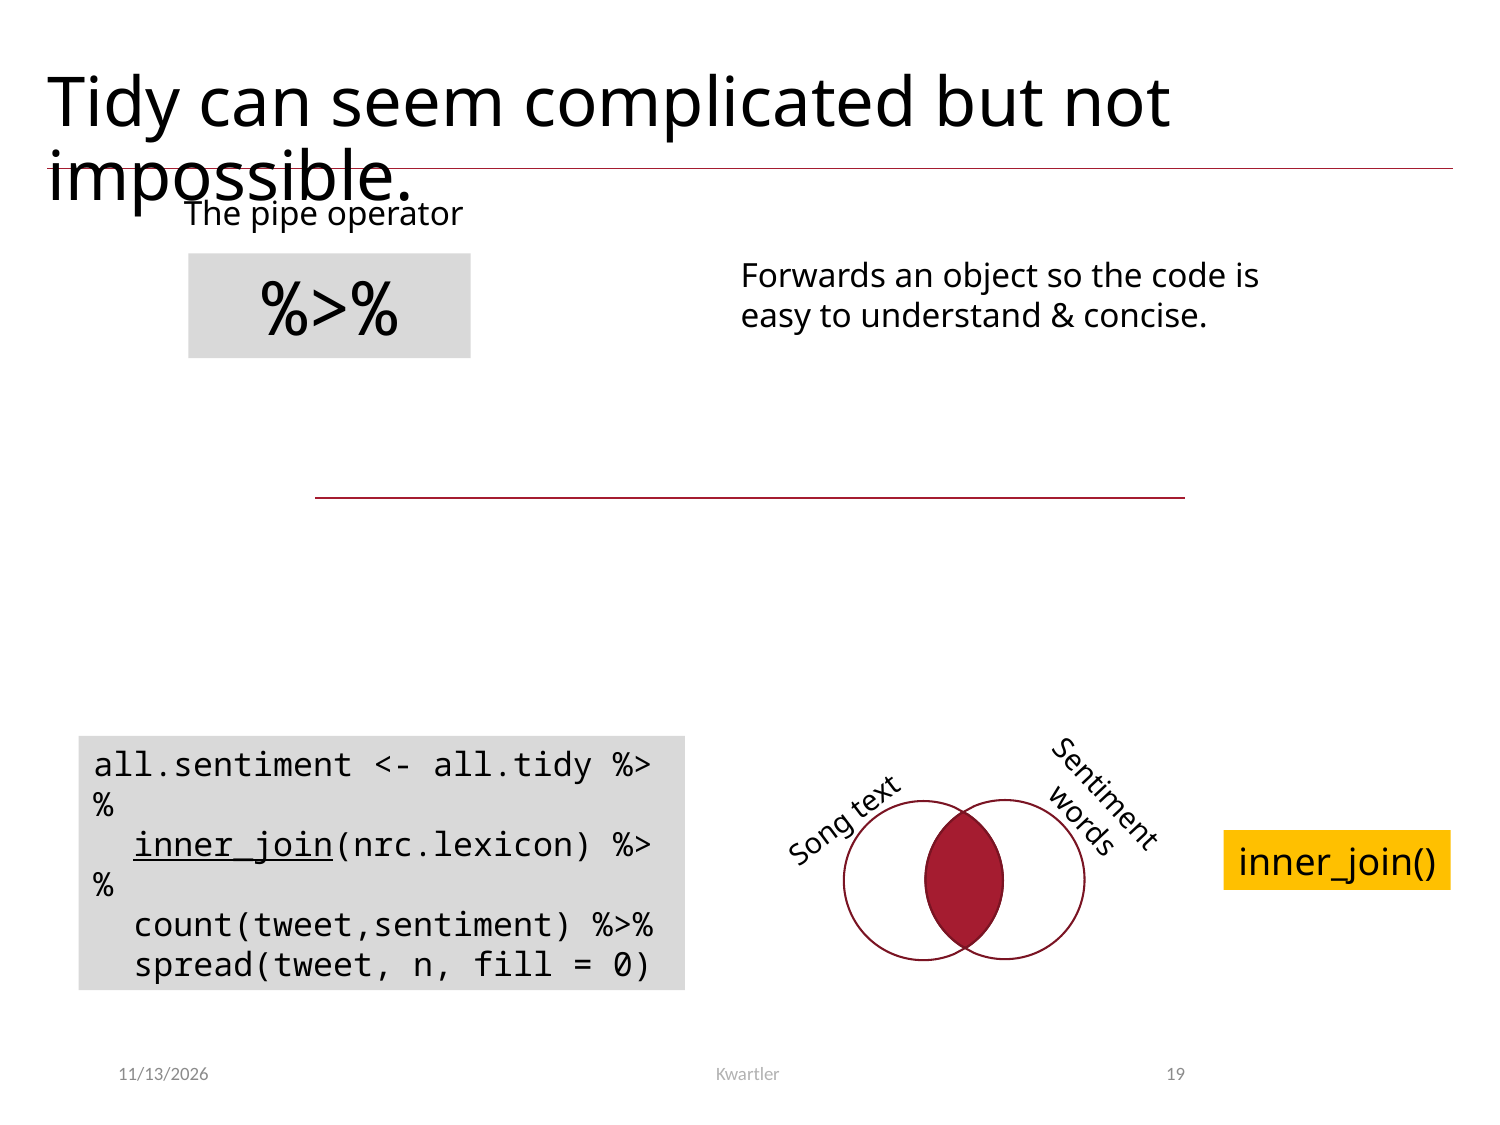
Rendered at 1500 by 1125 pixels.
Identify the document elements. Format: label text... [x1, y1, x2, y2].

title Tidy can seem complicated but not impossible. [32, 59, 1397, 157]
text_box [176, 184, 472, 360]
text_box inner_join() [1223, 830, 1451, 890]
text_box Forwards an object so the code is easy to understand & concise. [725, 246, 1278, 342]
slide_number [103, 1042, 441, 1103]
text_box all.sentiment <- all.tidy %>% inner_join(nrc.lexicon) %>% count(tweet,sentiment) %>% spread(tweet, n, fill = 0) [78, 735, 685, 991]
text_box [843, 799, 1085, 961]
text_box Song text [764, 751, 922, 887]
footer Kwartler [496, 1042, 1004, 1103]
slide_number 19 [1059, 1042, 1200, 1103]
text_box Sentiment words [1005, 713, 1189, 902]
